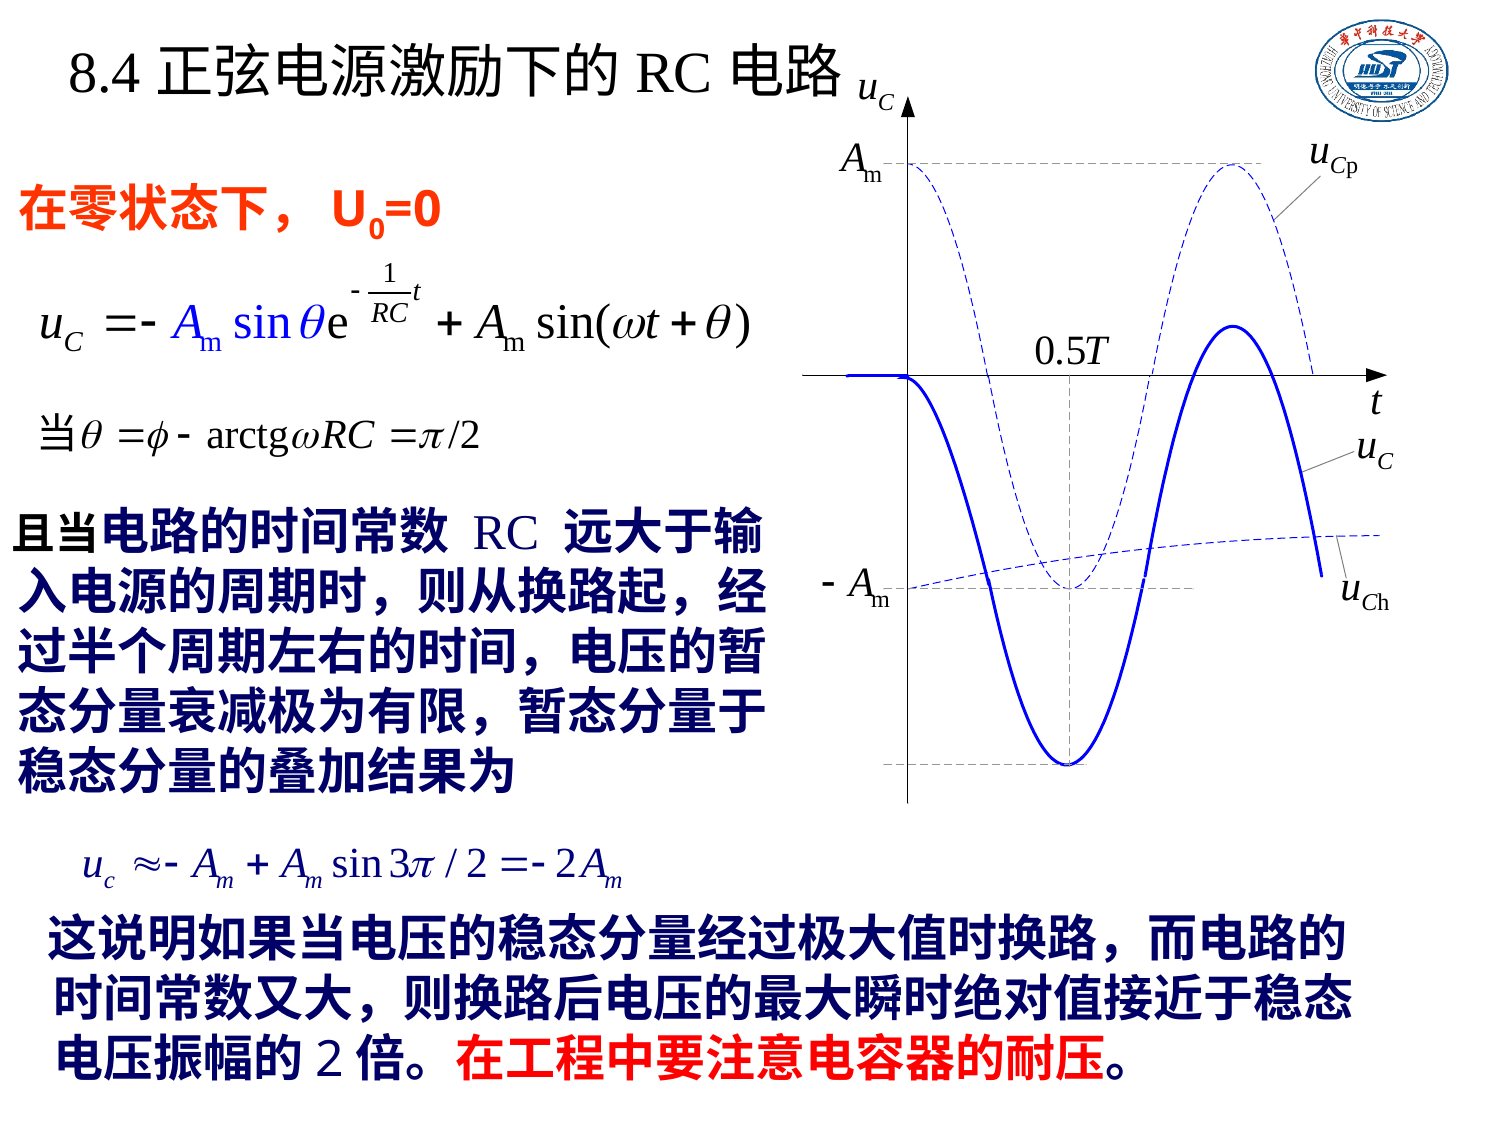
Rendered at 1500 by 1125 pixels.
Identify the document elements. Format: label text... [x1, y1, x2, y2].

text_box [32, 406, 491, 469]
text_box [76, 834, 632, 900]
text_box 这说明如果当电压的稳态分量经过极大值时换路，而电路的时间常数又大，则换路后电压的最大瞬时绝对值接近于稳态电压振幅的2倍。在工程中要注意电容器的耐压。 [0, 898, 1400, 1100]
picture [1305, 13, 1459, 125]
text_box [32, 250, 762, 364]
text_box 且当电路的时间常数 RC 远大于输入电源的周期时，则从换路起，经过半个周期左右的时间，电压的暂态分量衰减极为有限，暂态分量于稳态分量的叠加结果为 [0, 492, 775, 706]
text_box 在零状态下，U0=0 [4, 169, 457, 253]
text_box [775, 45, 1414, 830]
title 8.4正弦电源激励下的RC电路 [53, 31, 1450, 109]
